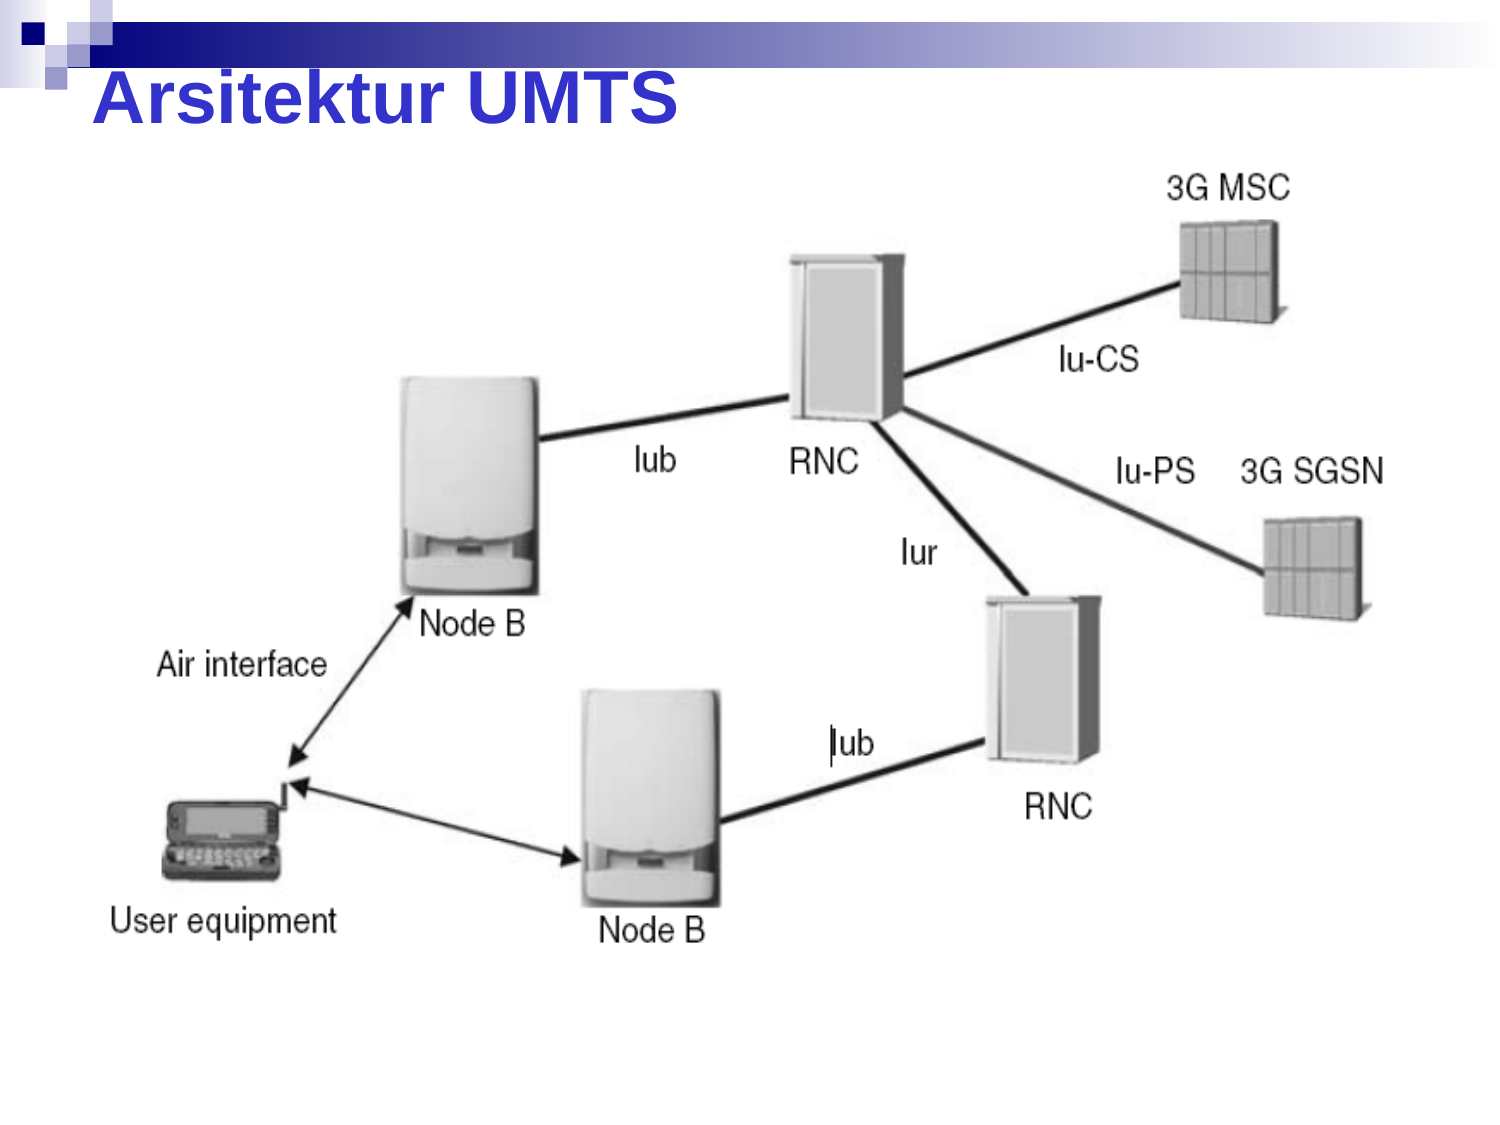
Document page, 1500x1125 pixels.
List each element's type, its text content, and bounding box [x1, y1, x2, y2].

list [64, 136, 1424, 1024]
title Arsitektur UMTS [76, 0, 1427, 138]
